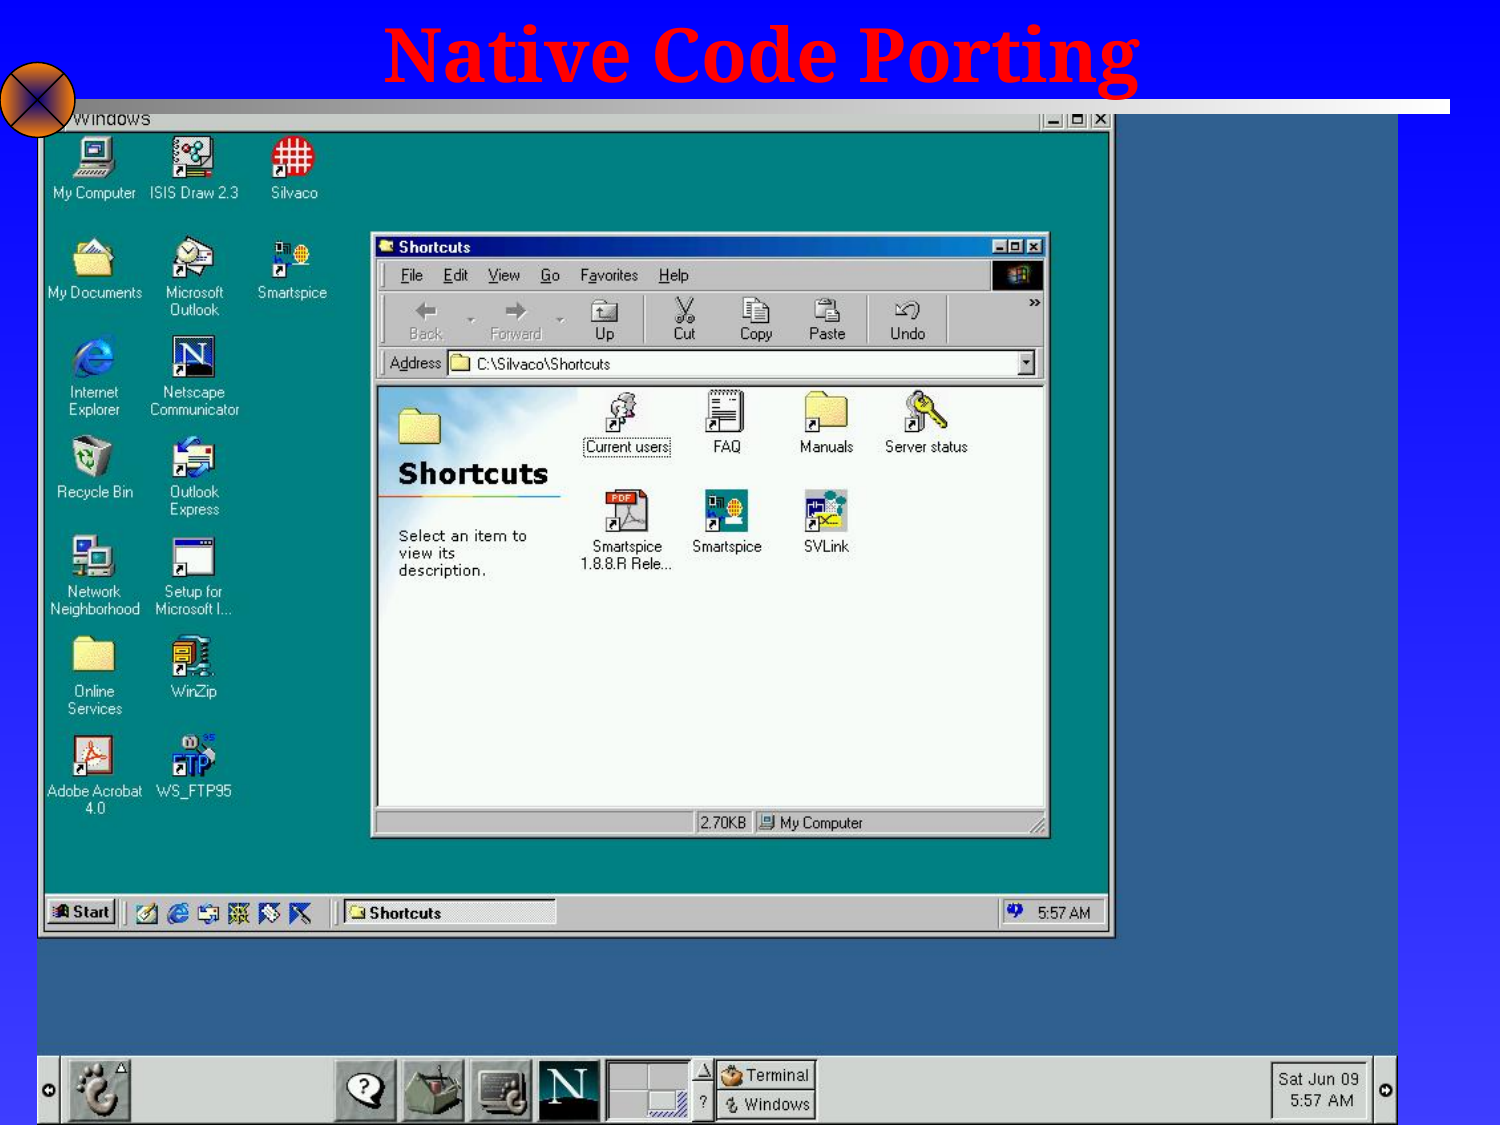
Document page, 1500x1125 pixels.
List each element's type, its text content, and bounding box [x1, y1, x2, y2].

text_box [75, 99, 237, 104]
picture [37, 104, 1398, 1125]
text_box Native Code Porting [237, 0, 1288, 104]
text_box [0, 62, 75, 138]
text_box [1288, 99, 1450, 114]
